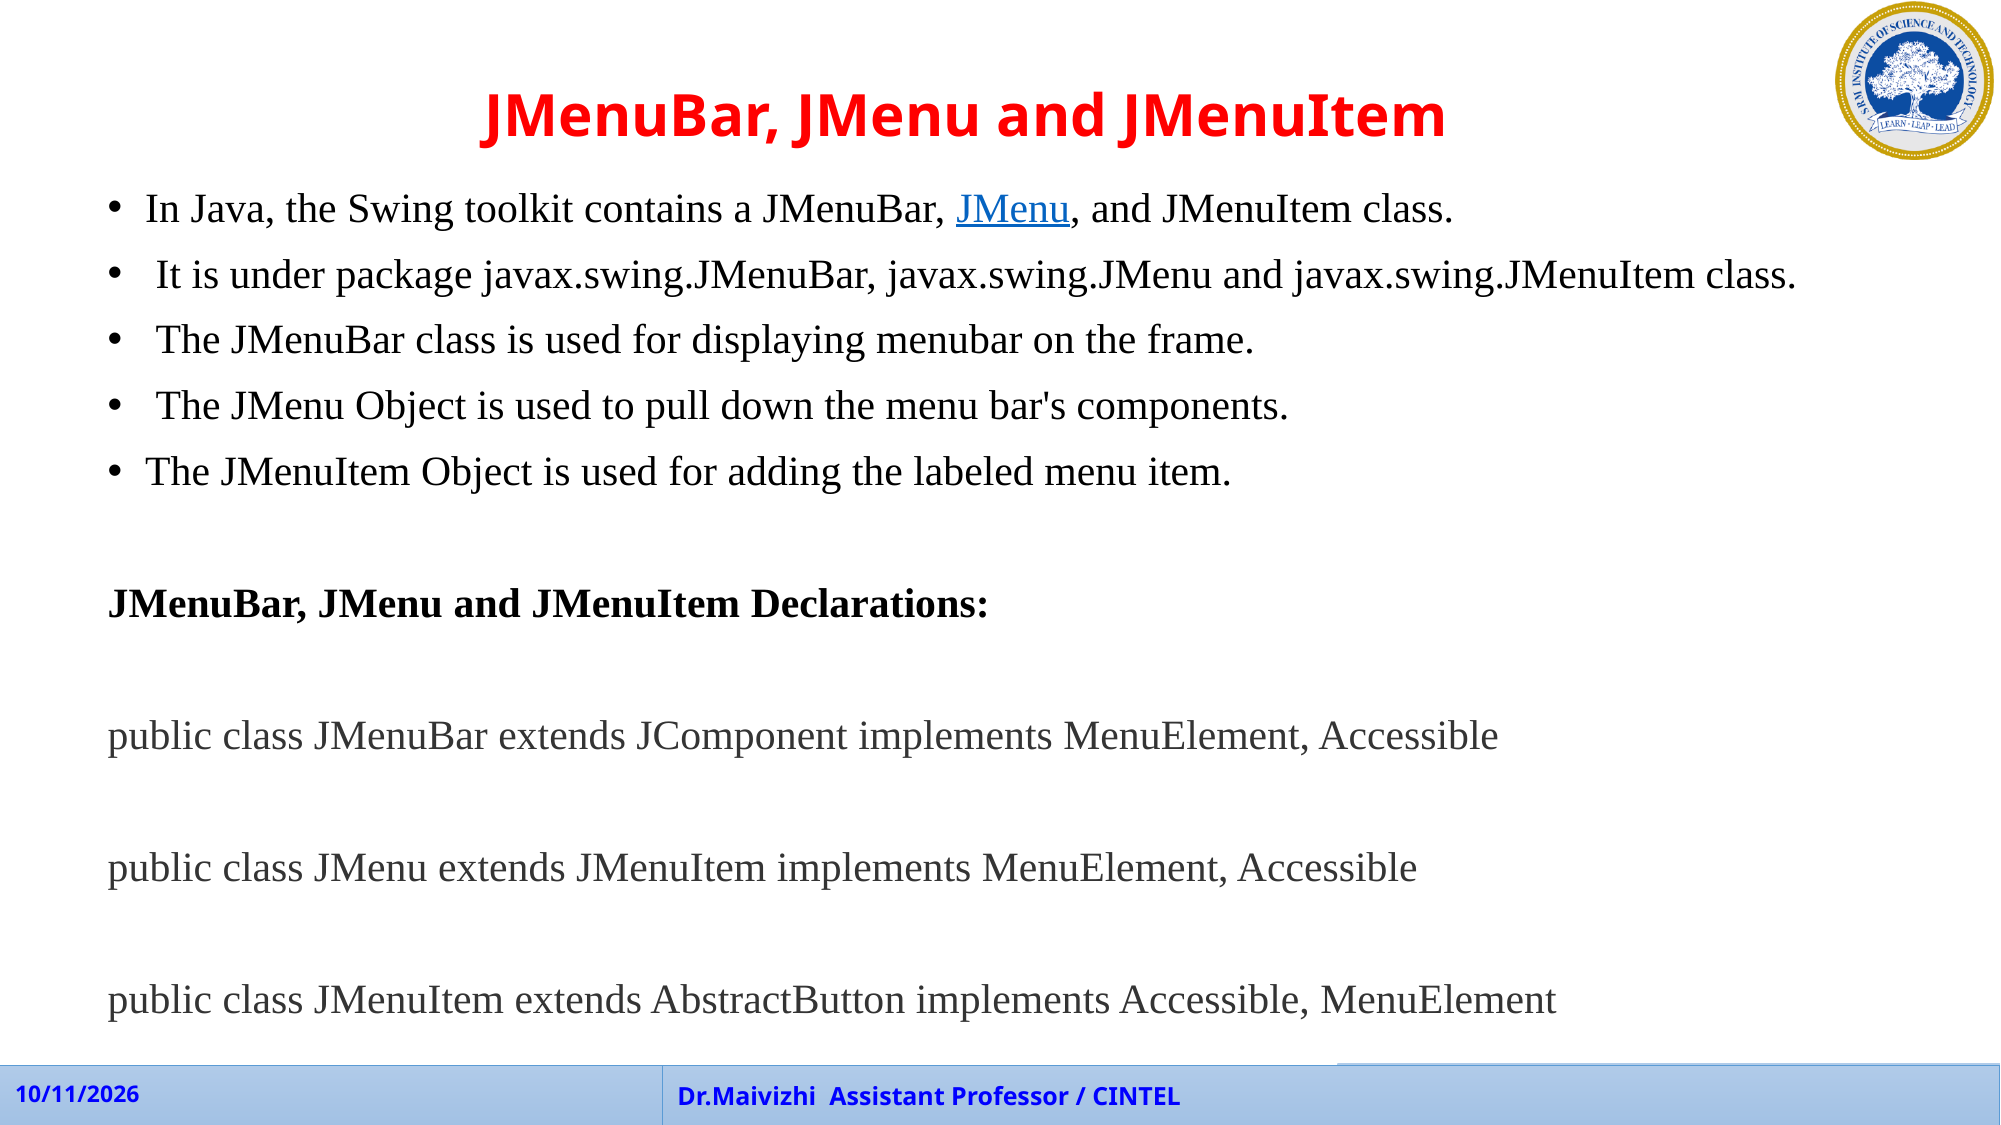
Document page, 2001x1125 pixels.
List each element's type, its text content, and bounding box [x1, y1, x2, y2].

text_box 28-08-2023 [0, 1065, 662, 1125]
slide_number 92 [1337, 1063, 2000, 1124]
text_box Dr.Maivizhi Assistant Professor / CINTEL [662, 1065, 2000, 1125]
picture [1835, 1, 1994, 160]
text_box JMenuBar, JMenu and JMenuItem [469, 70, 1470, 156]
list In Java, the Swing toolkit contains a JMenuBar, JMenu, and JMenuItem class. It is under package javax.swing.JMenuBar, javax.swing.JMenu and javax.swing.JMenuItem class. The JMenuBar class is used for displaying menubar on the frame. The JMenu Object is used to pull down the menu bar's components. The JMenuItem Object is used for adding the labeled menu item. JMenuBar, JMenu and JMenuItem Declarations: public class JMenuBar extends JComponent implements MenuElement, Accessible public class JMenu extends JMenuItem implements MenuElement, Accessible public class JMenuItem extends AbstractButton implements Accessible, MenuElement [92, 178, 1876, 1061]
